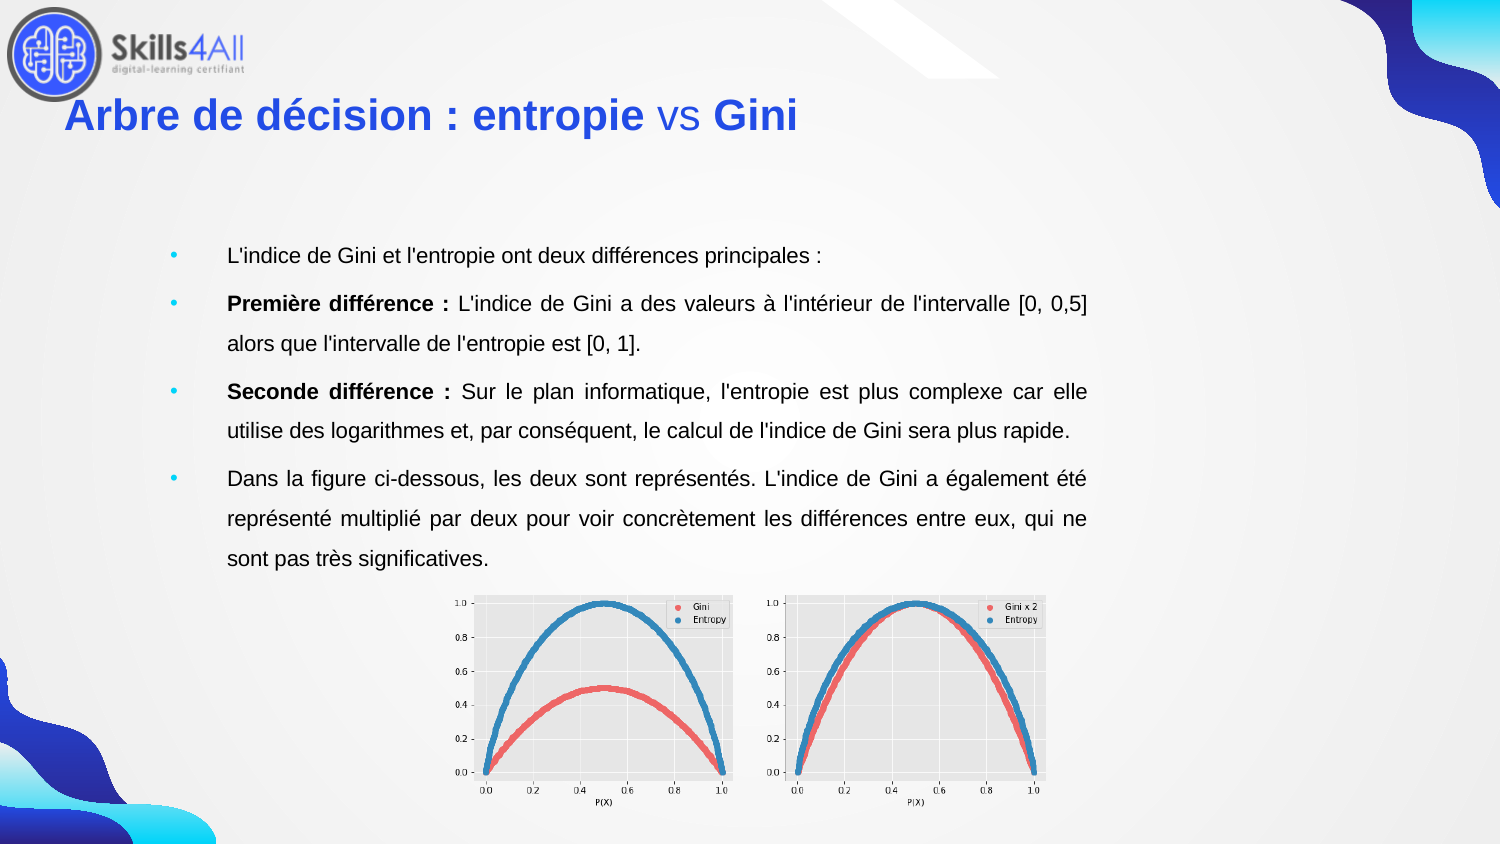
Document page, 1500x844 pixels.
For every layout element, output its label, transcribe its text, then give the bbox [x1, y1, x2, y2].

list L'indice de Gini et l'entropie ont deux différences principales : Première différence : L'indice de Gini a des valeurs à l'intérieur de l'intervalle [0, 0,5] alors que l'intervalle de l'entropie est [0, 1]. Seconde différence : Sur le plan informatique, l'entropie est plus complexe car elle utilise des logarithmes et, par conséquent, le calcul de l'indice de Gini sera plus rapide. Dans la figure ci-dessous, les deux sont représentés. L'indice de Gini a également été représenté multiplié par deux pour voir concrètement les différences entre eux, qui ne sont pas très significatives. [122, 228, 1089, 580]
picture [381, 564, 1119, 811]
title Arbre de décision : entropie vs Gini [63, 91, 1090, 140]
picture [7, 7, 244, 102]
